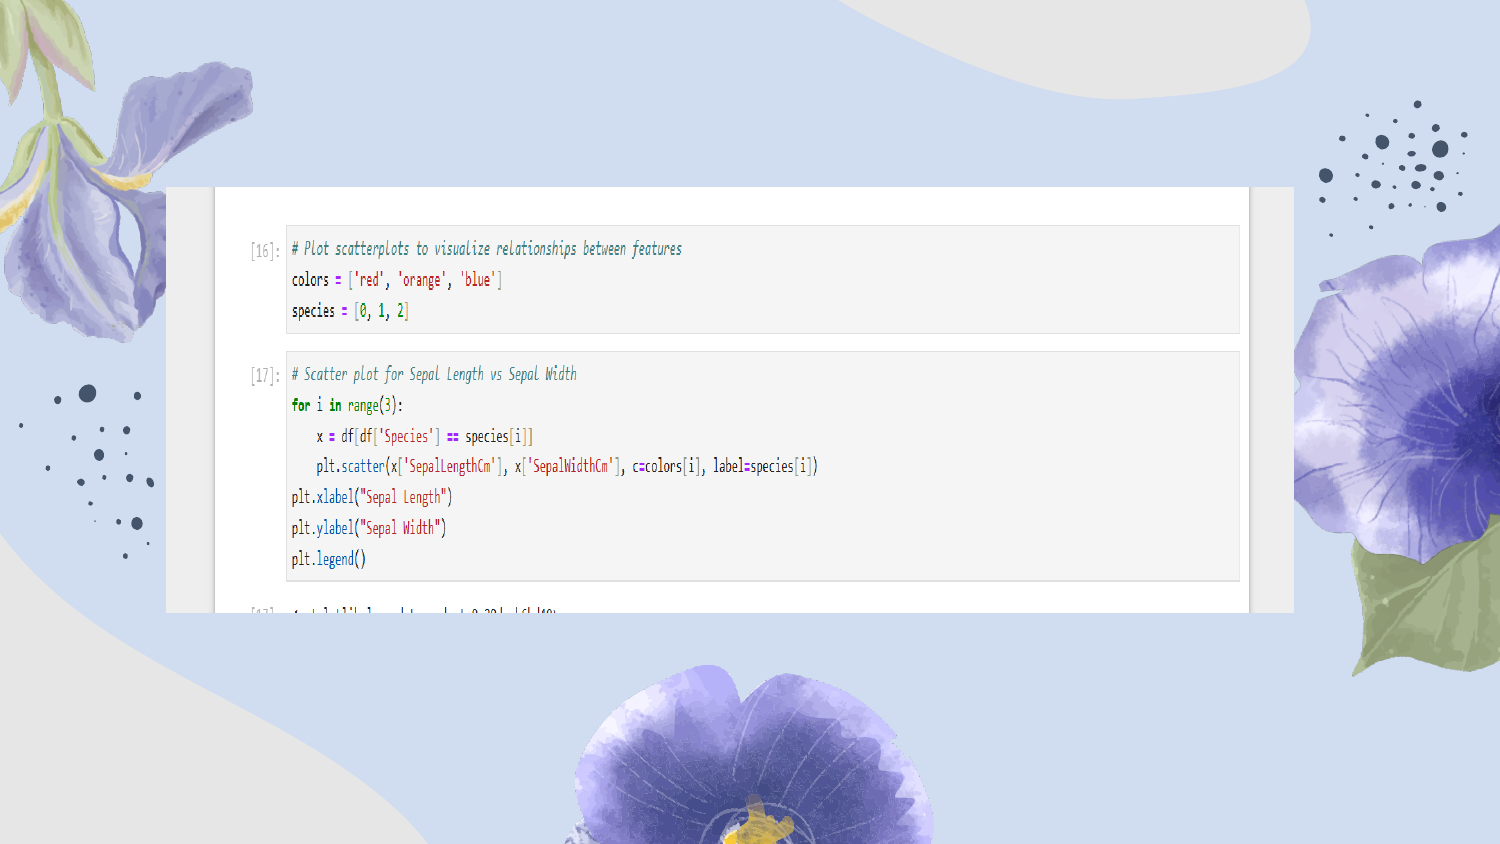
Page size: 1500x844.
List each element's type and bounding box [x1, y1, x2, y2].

picture [504, 645, 996, 844]
picture [0, 0, 1500, 719]
text_box [17, 384, 160, 560]
